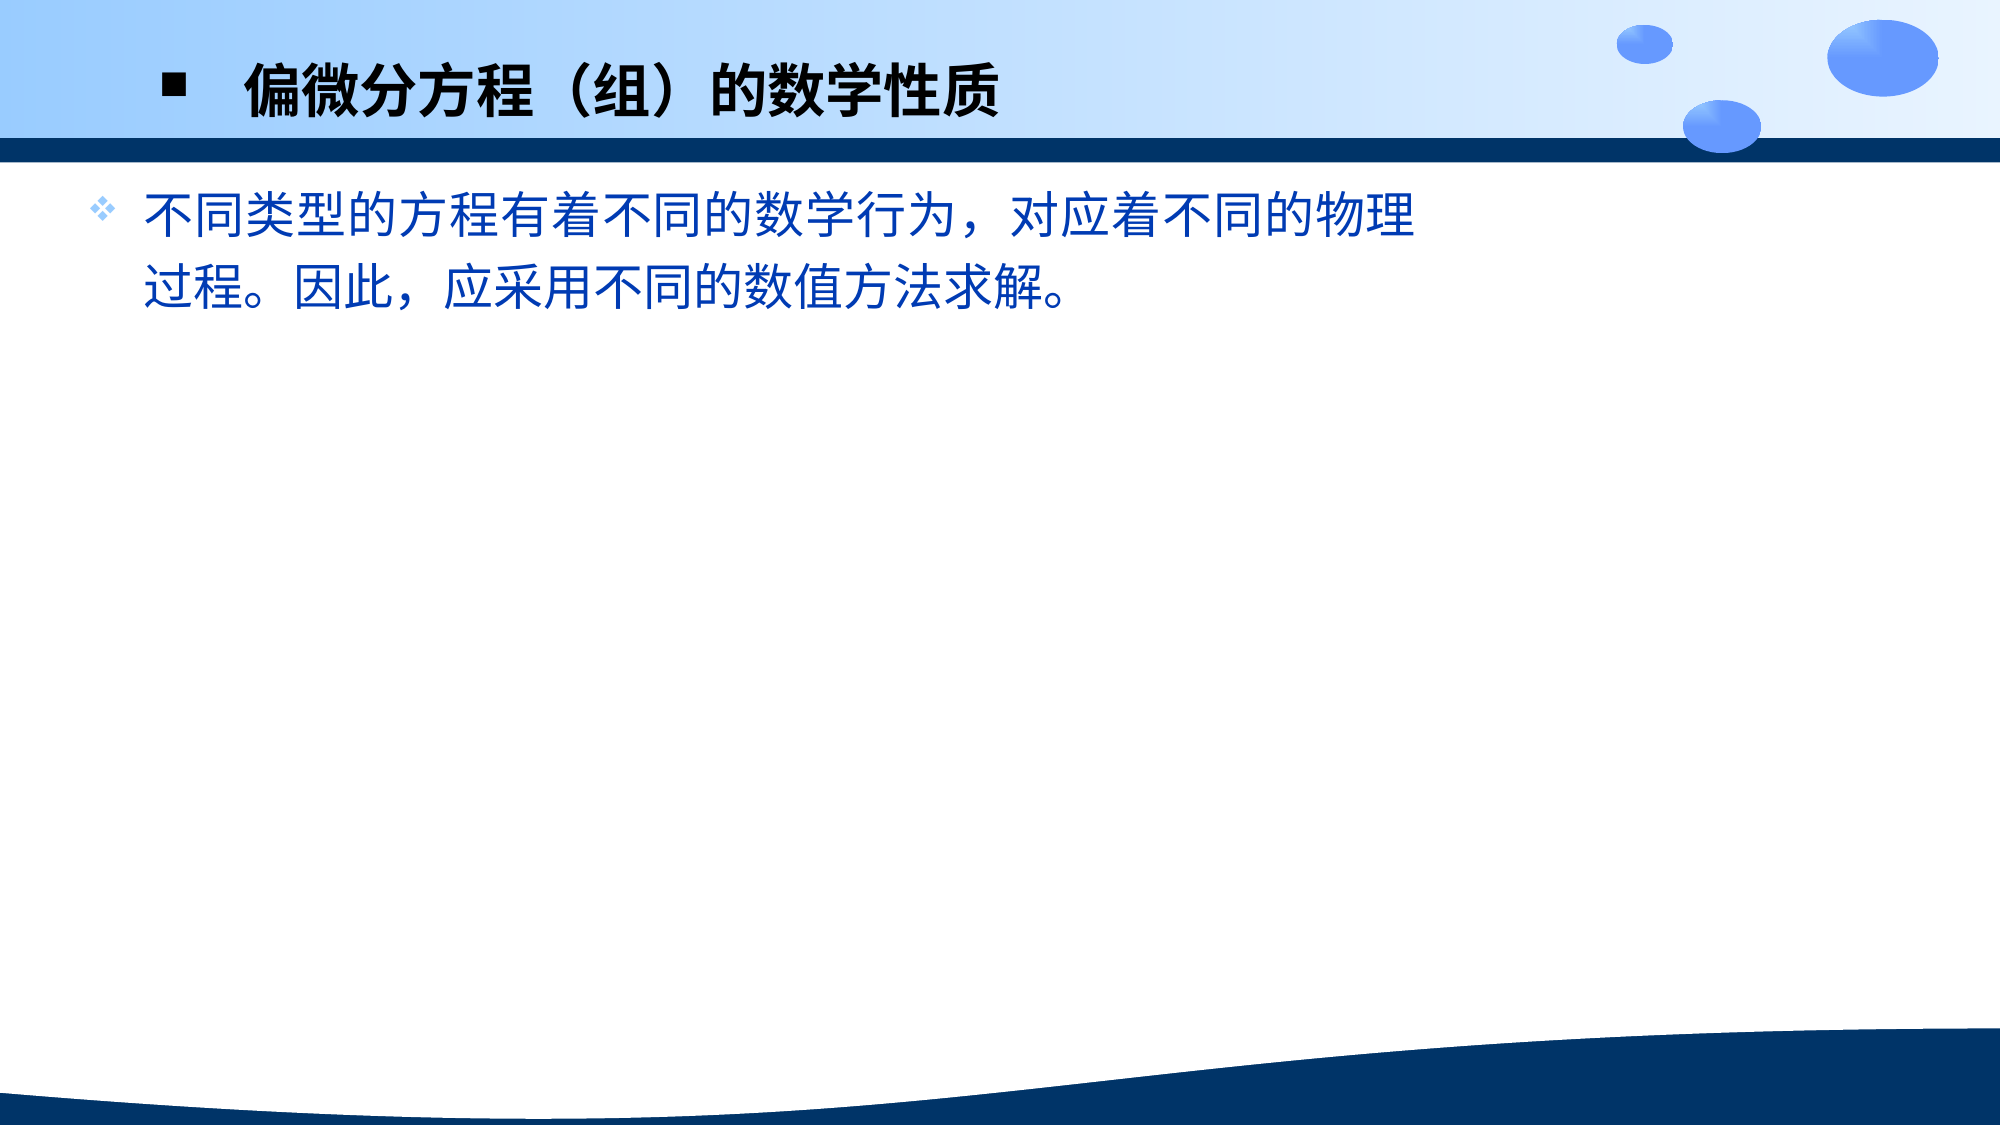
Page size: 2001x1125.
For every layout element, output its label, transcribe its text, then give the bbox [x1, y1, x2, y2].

text_box 不同类型的方程有着不同的数学行为，对应着不同的物理过程。因此，应采用不同的数值方法求解。 [72, 164, 1431, 323]
text_box 偏微分方程（组）的数学性质 [144, 33, 1016, 132]
